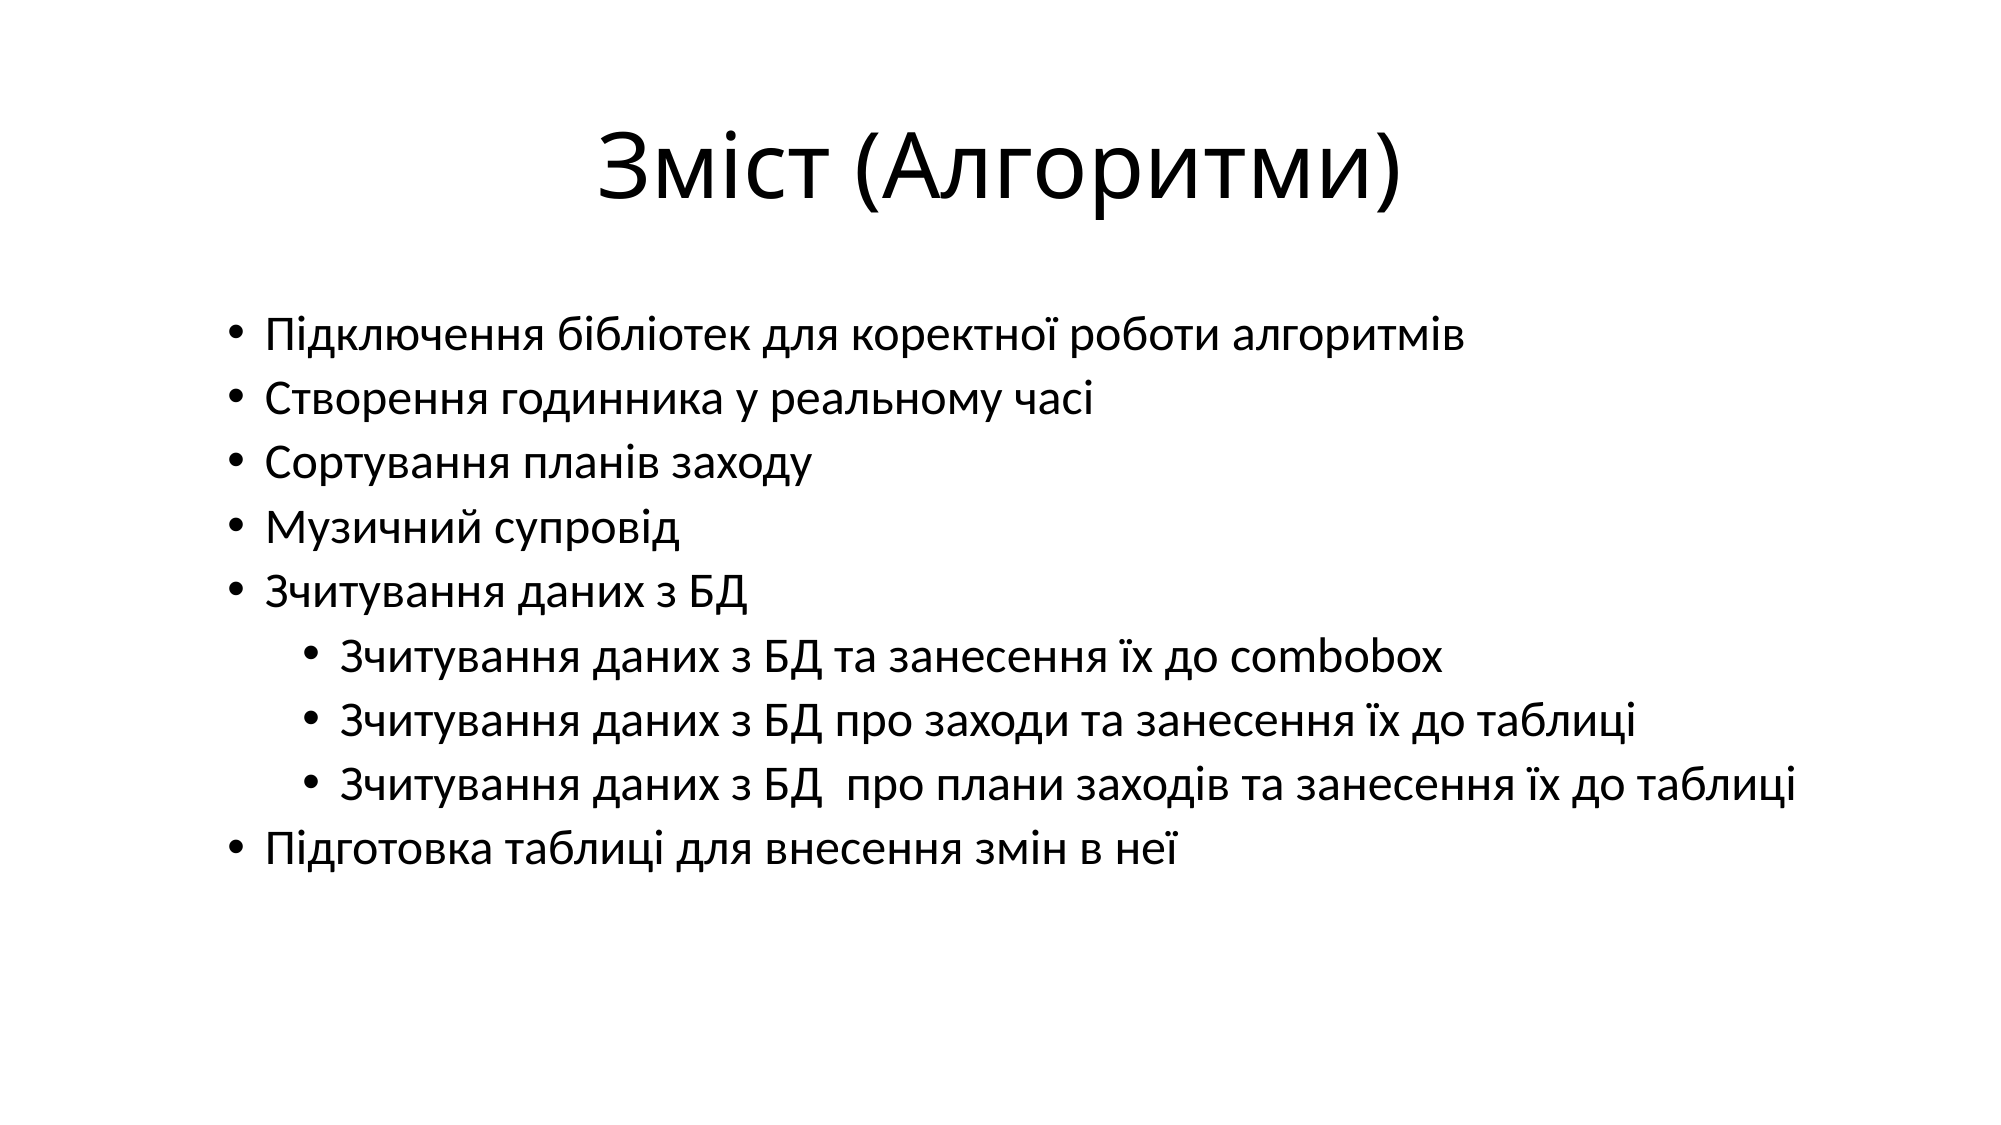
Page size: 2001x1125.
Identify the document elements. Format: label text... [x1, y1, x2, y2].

list Підключення бібліотек для коректної роботи алгоритмів Створення годинника у реальному часі Сортування планів заходу Музичний супровід Зчитування даних з БД Зчитування даних з БД та занесення їх до combobox Зчитування даних з БД про заходи та занесення їх до таблиці Зчитування даних з БД про плани заходів та занесення їх до таблиці Підготовка таблиці для внесення змін в неї [137, 299, 1863, 1014]
title Зміст (Алгоритми) [137, 59, 1863, 278]
